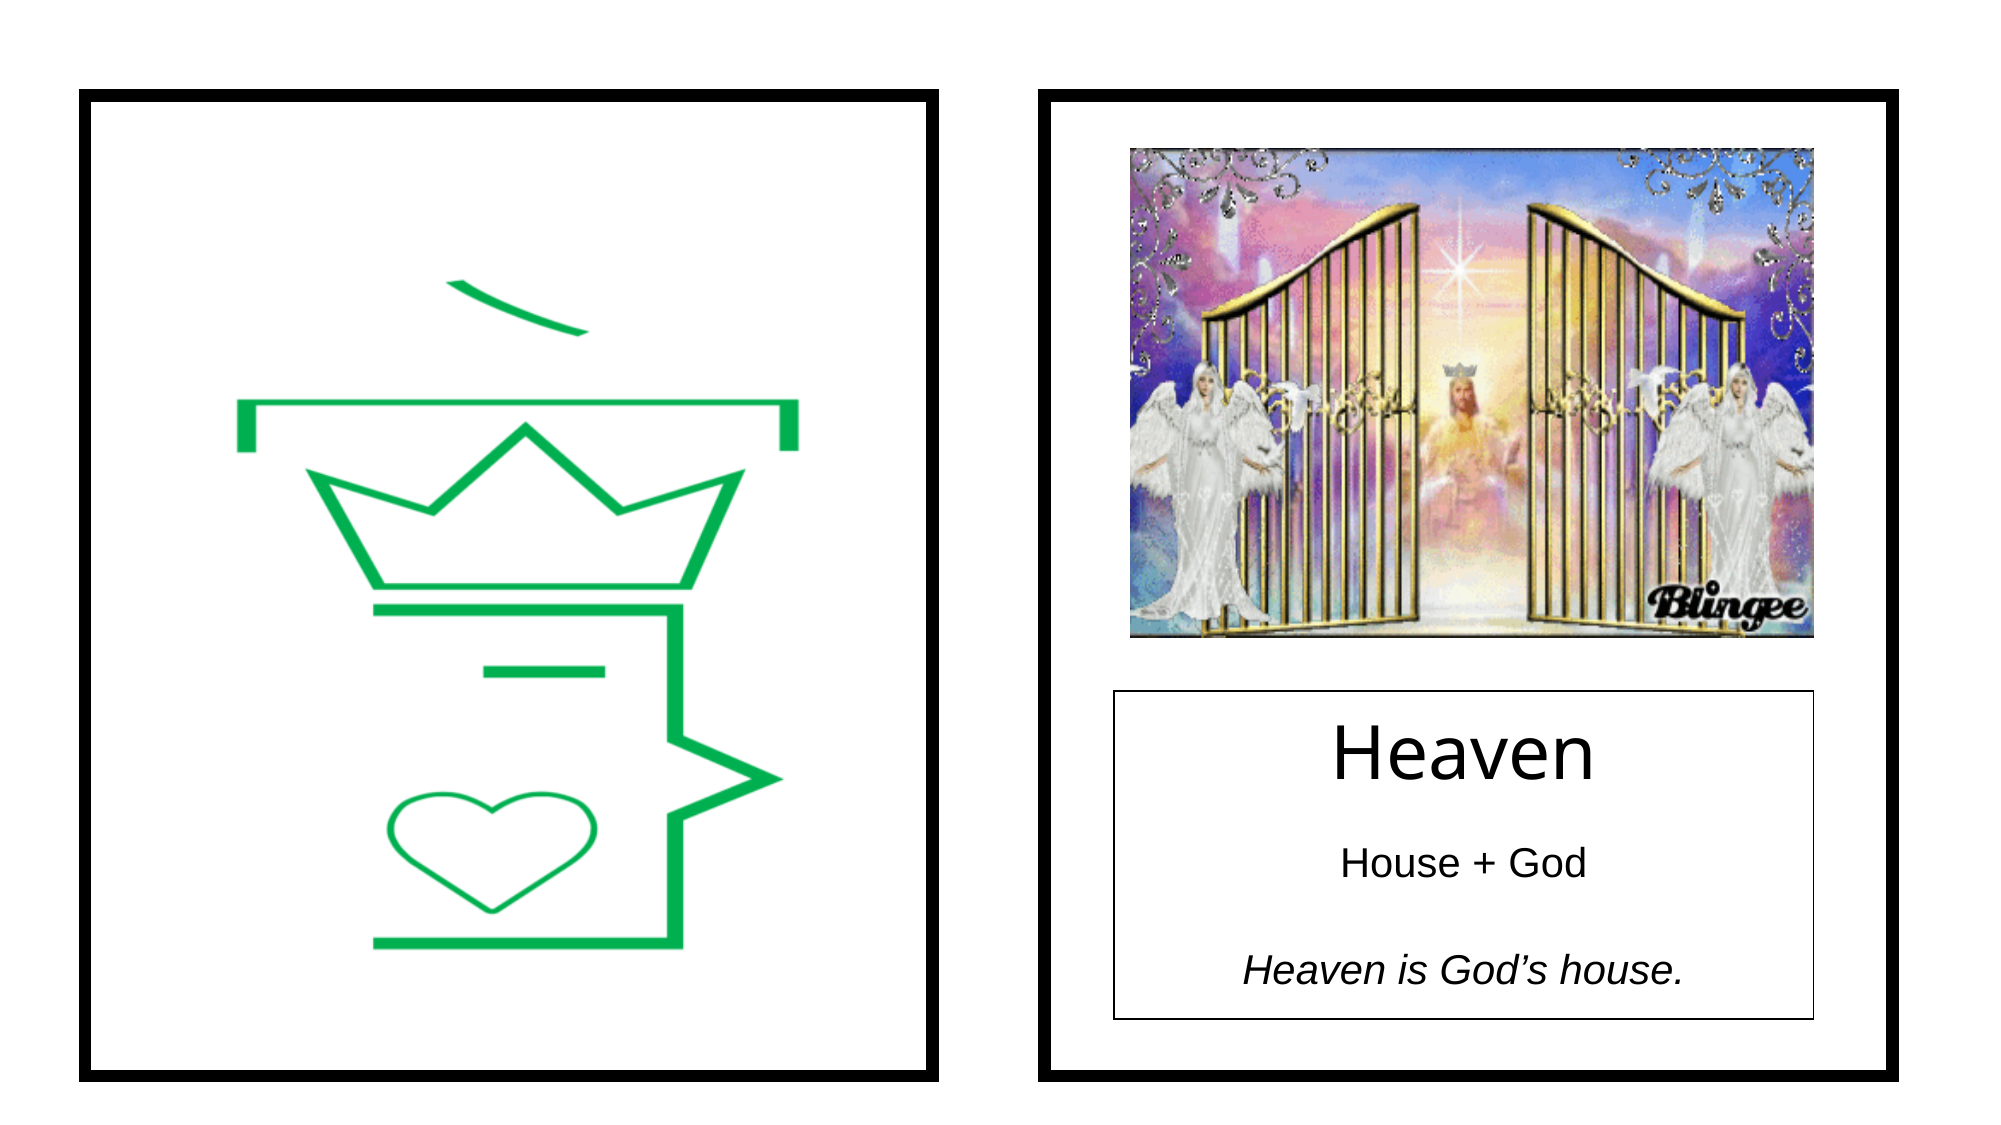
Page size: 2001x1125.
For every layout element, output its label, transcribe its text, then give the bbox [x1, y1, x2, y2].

text_box [84, 95, 934, 1077]
text_box Heaven House + God Heaven is God’s house. [1114, 690, 1814, 1019]
text_box [1044, 95, 1893, 1077]
picture [225, 258, 814, 980]
picture [1130, 148, 1814, 639]
